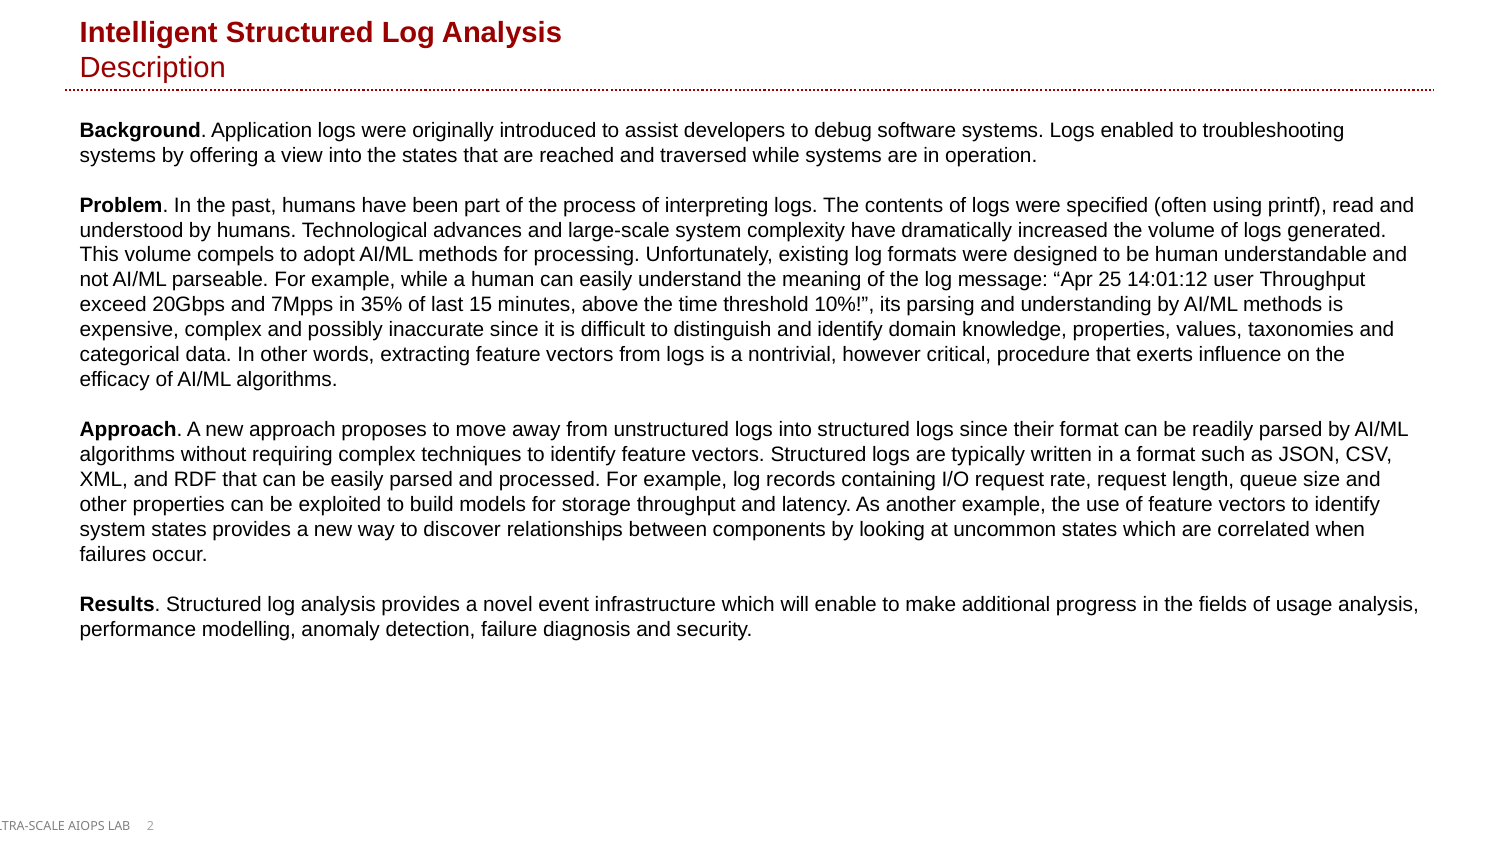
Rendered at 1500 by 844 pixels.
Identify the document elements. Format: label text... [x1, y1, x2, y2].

text_box Background. Application logs were originally introduced to assist developers to debug software systems. Logs enabled to troubleshooting systems by offering a view into the states that are reached and traversed while systems are in operation. Problem. In the past, humans have been part of the process of interpreting logs. The contents of logs were specified (often using printf), read and understood by humans. Technological advances and large-scale system complexity have dramatically increased the volume of logs generated. This volume compels to adopt AI/ML methods for processing. Unfortunately, existing log formats were designed to be human understandable and not AI/ML parseable. For example, while a human can easily understand the meaning of the log message: “Apr 25 14:01:12 user Throughput exceed 20Gbps and 7Mpps in 35% of last 15 minutes, above the time threshold 10%!”, its parsing and understanding by AI/ML methods is expensive, complex and possibly inaccurate since it is difficult to distinguish and identify domain knowledge, properties, values, taxonomies and categorical data. In other words, extracting feature vectors from logs is a nontrivial, however critical, procedure that exerts influence on the efficacy of AI/ML algorithms. Approach. A new approach proposes to move away from unstructured logs into structured logs since their format can be readily parsed by AI/ML algorithms without requiring complex techniques to identify feature vectors. Structured logs are typically written in a format such as JSON, CSV, XML, and RDF that can be easily parsed and processed. For example, log records containing I/O request rate, request length, queue size and other properties can be exploited to build models for storage throughput and latency. As another example, the use of feature vectors to identify system states provides a new way to discover relationships between components by looking at uncommon states which are correlated when failures occur. Results. Structured log analysis provides a novel event infrastructure which will enable to make additional progress in the fields of usage analysis, performance modelling, anomaly detection, failure diagnosis and security. [64, 108, 1436, 699]
title Intelligent Structured Log Analysis Description [64, 0, 1439, 91]
